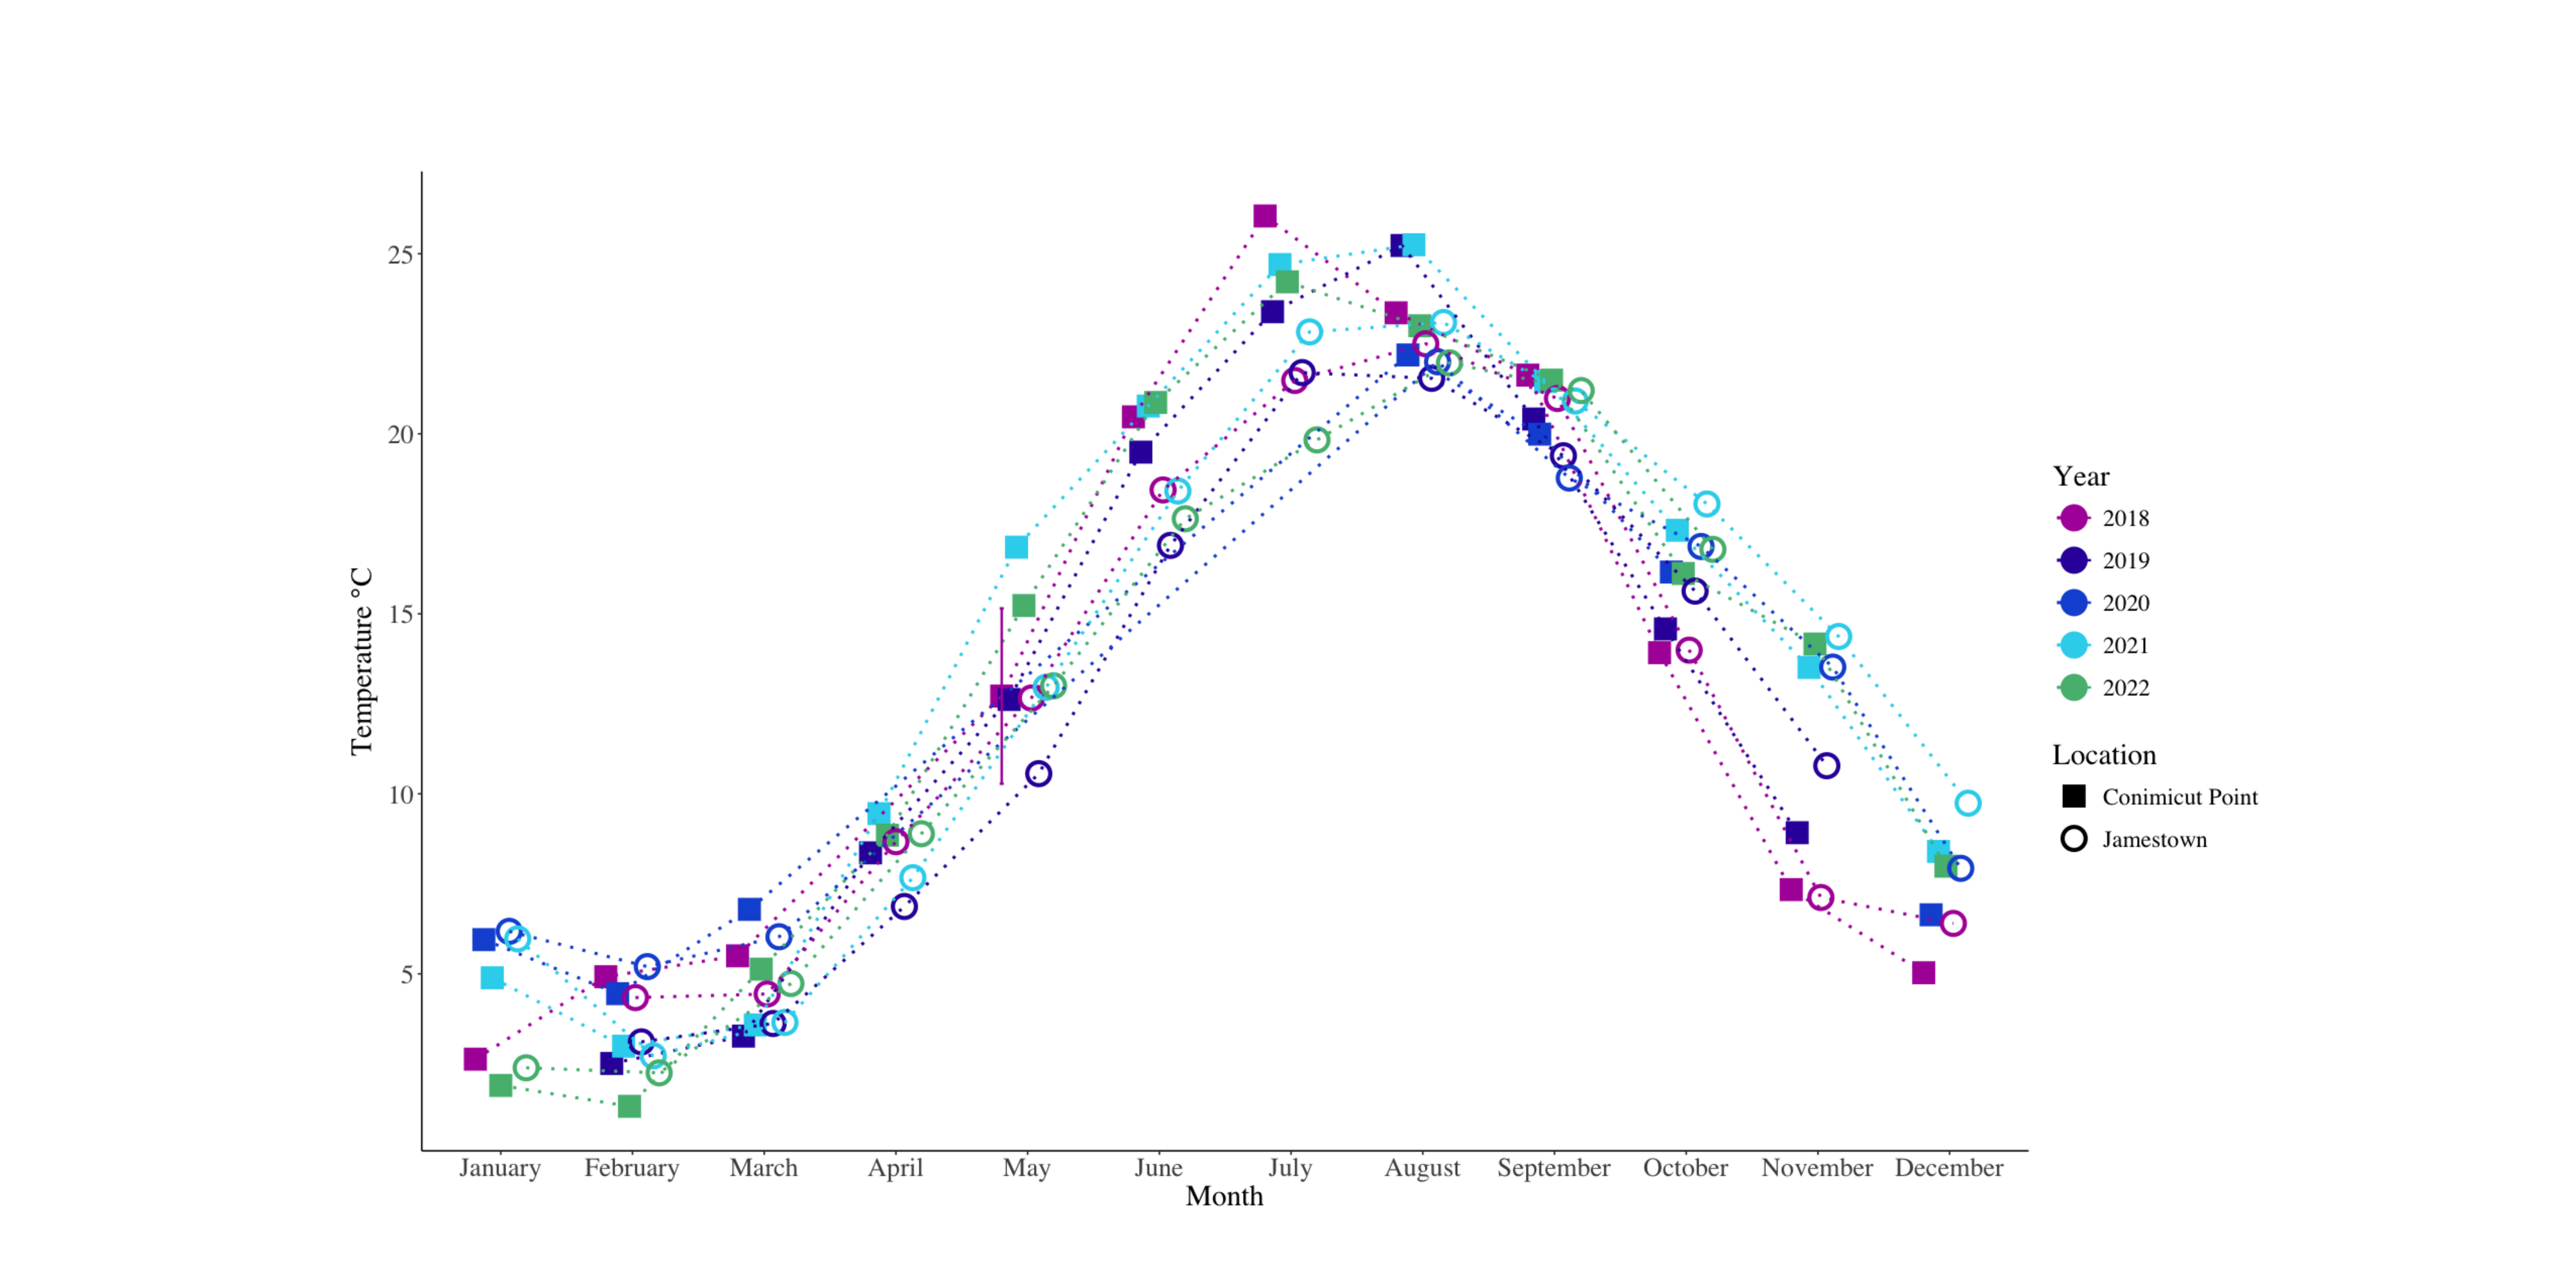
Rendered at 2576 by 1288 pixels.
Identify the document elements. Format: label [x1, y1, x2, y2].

list [343, 124, 2275, 1220]
